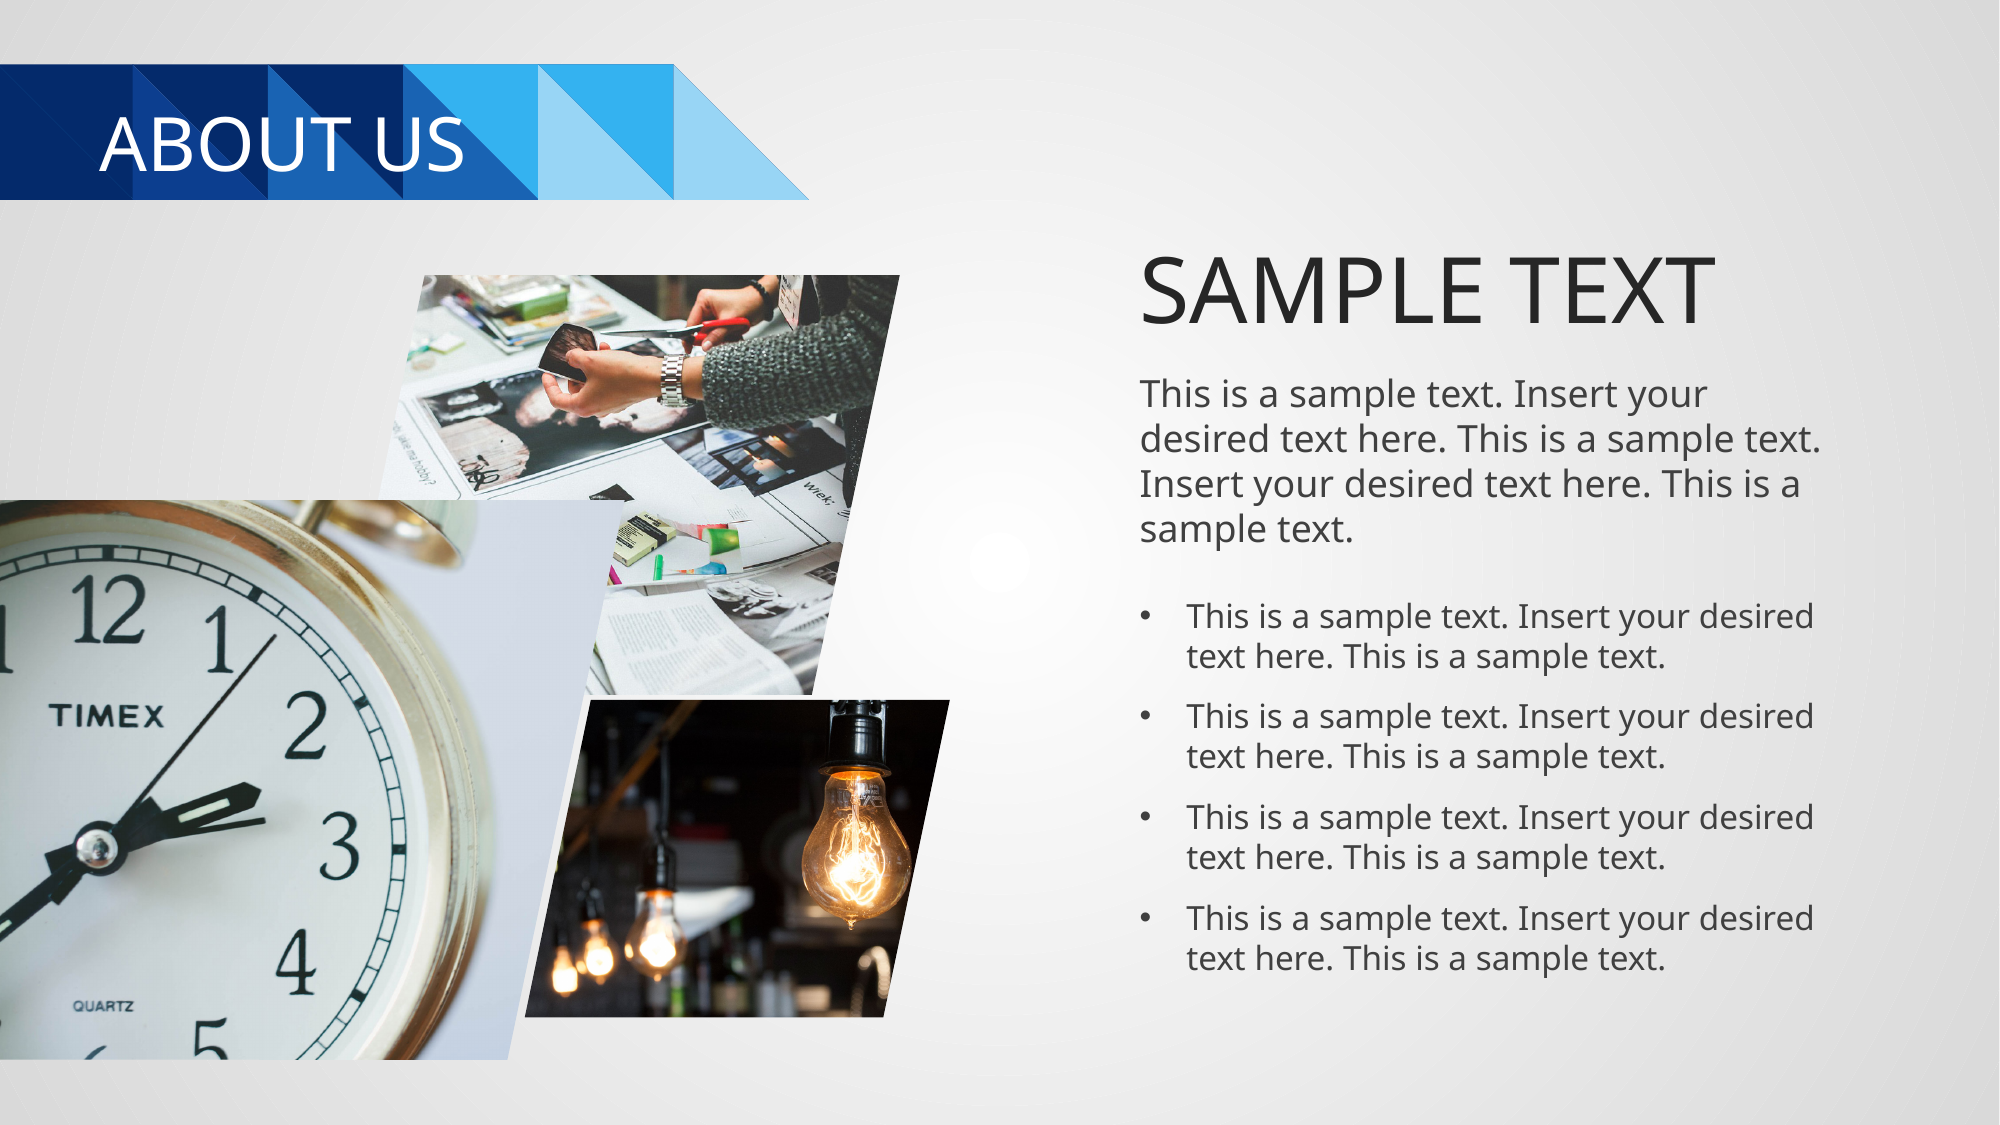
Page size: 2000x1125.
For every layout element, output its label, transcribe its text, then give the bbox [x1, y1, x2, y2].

text_box [0, 500, 625, 1060]
text_box [377, 275, 900, 695]
text_box This is a sample text. Insert your desired text here. This is a sample text. Insert your desired text here. This is a sample text. This is a sample text. Insert your desired text here. This is a sample text. This is a sample text. Insert your desired text here. This is a sample text. This is a sample text. Insert your desired text here. This is a sample text. This is a sample text. Insert your desired text here. This is a sample text. [1124, 362, 1838, 985]
text_box [524, 699, 950, 1018]
text_box SAMPLE TEXT [1124, 224, 1838, 350]
title ABOUT US [99, 83, 1900, 200]
